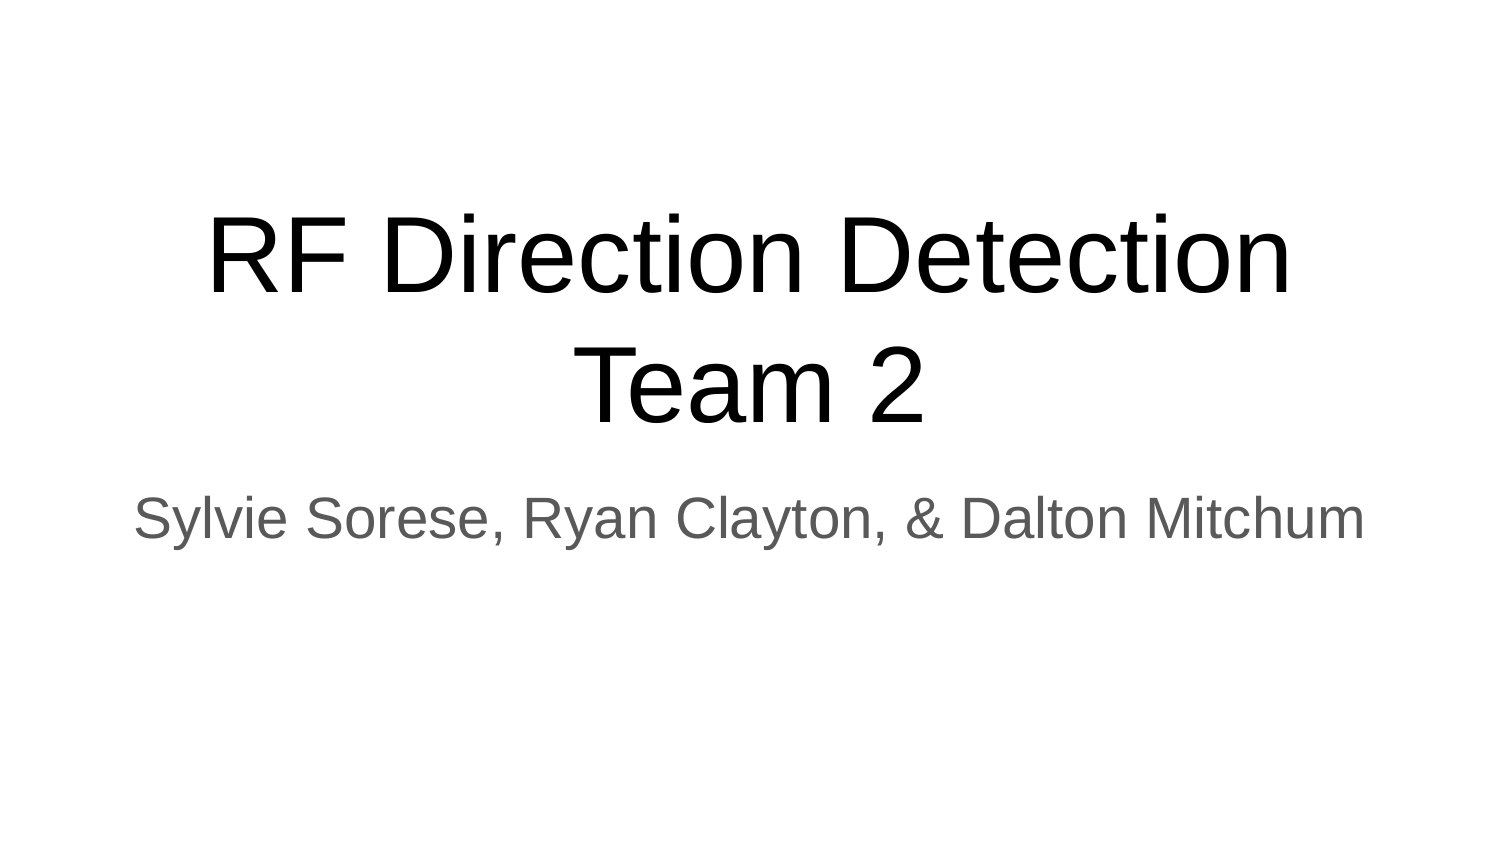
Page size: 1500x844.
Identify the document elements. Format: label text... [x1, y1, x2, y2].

title RF Direction Detection Team 2 [51, 122, 1449, 459]
subtitle Sylvie Sorese, Ryan Clayton, & Dalton Mitchum [51, 464, 1449, 595]
